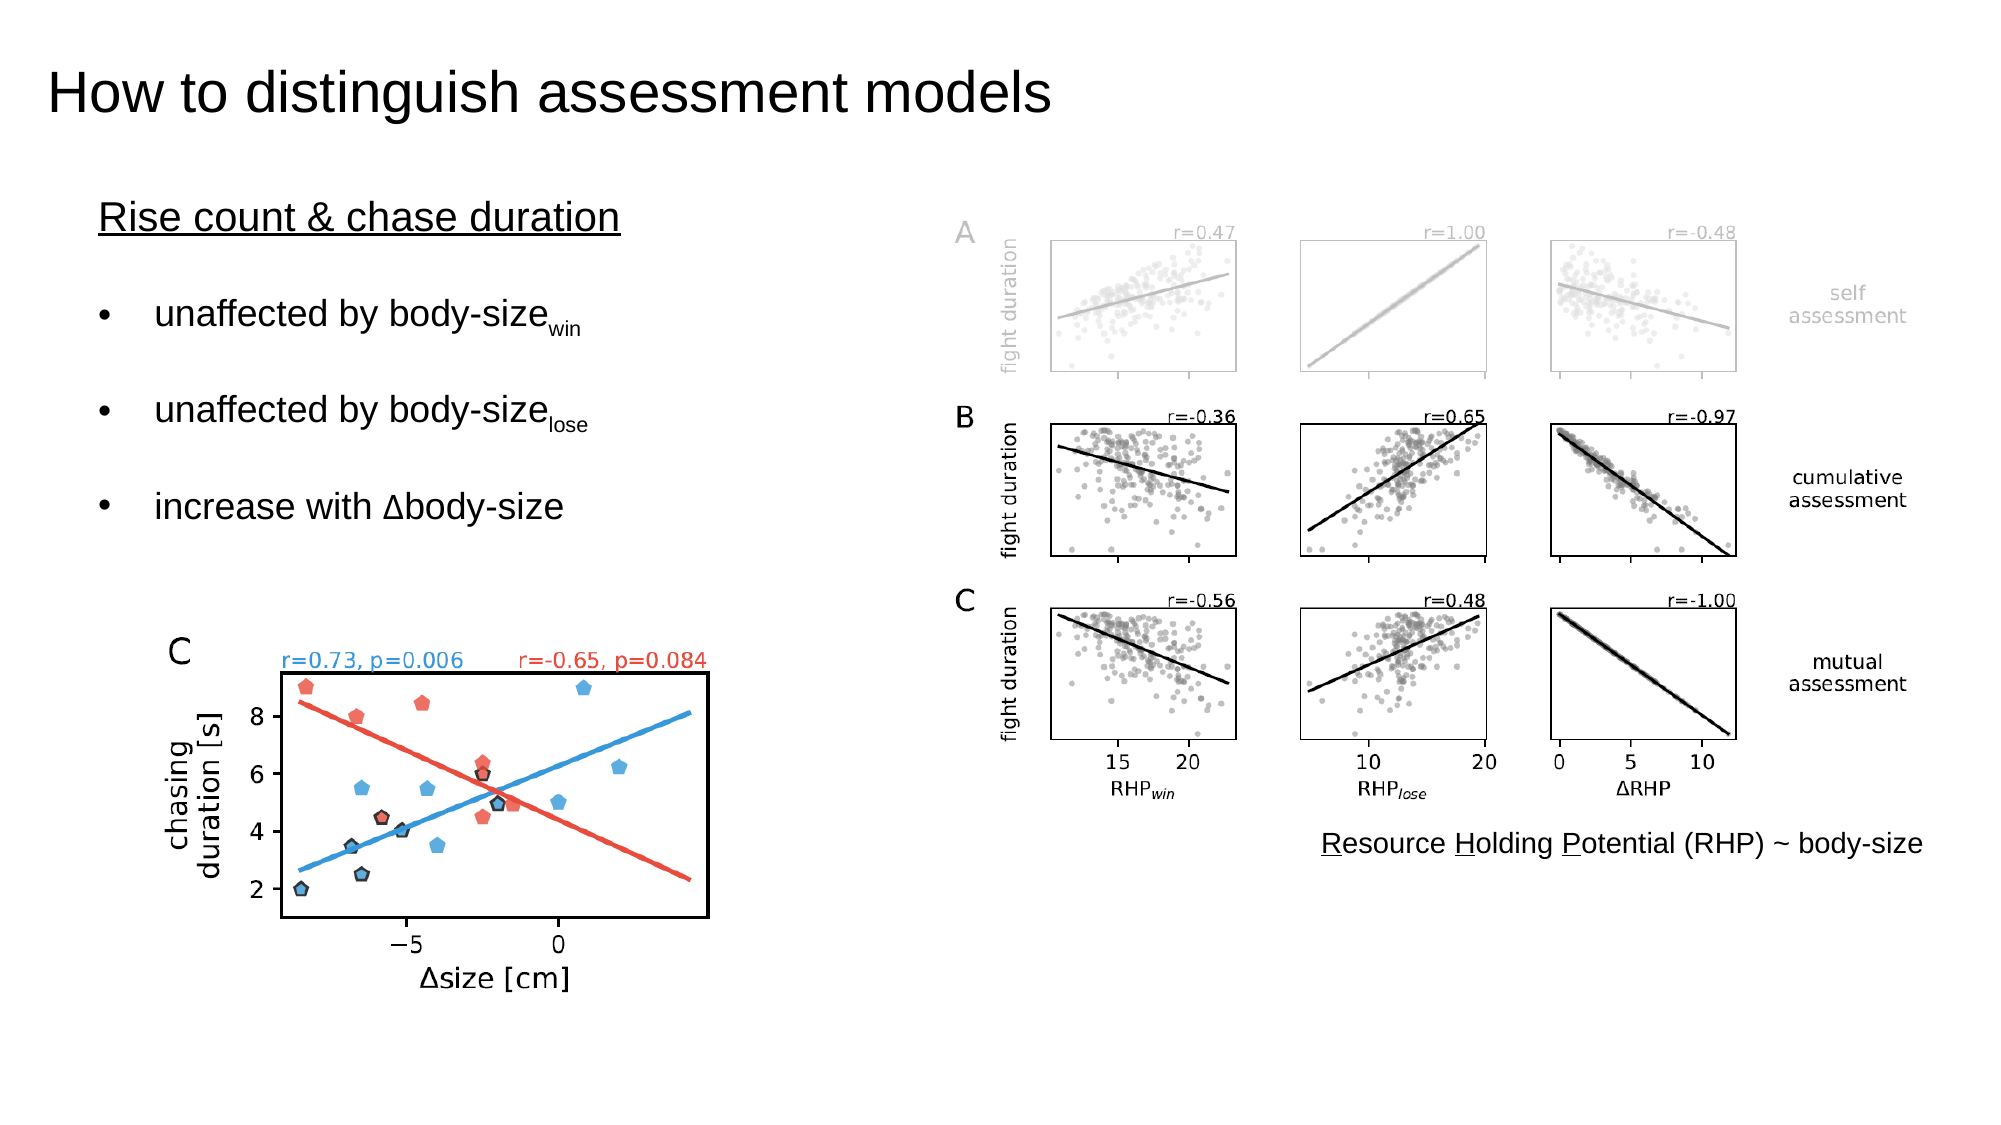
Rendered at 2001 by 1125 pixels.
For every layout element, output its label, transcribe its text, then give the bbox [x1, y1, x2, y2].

picture [154, 631, 730, 1002]
picture [952, 216, 1935, 817]
text_box Rise count & chase duration unaffected by body-sizewin unaffected by body-sizelose increase with Δbody-size [83, 181, 719, 648]
text_box How to distinguish assessment models [32, 24, 1533, 163]
text_box [932, 161, 1936, 382]
text_box Resource Holding Potential (RHP) ~ body-size [1155, 816, 2000, 867]
